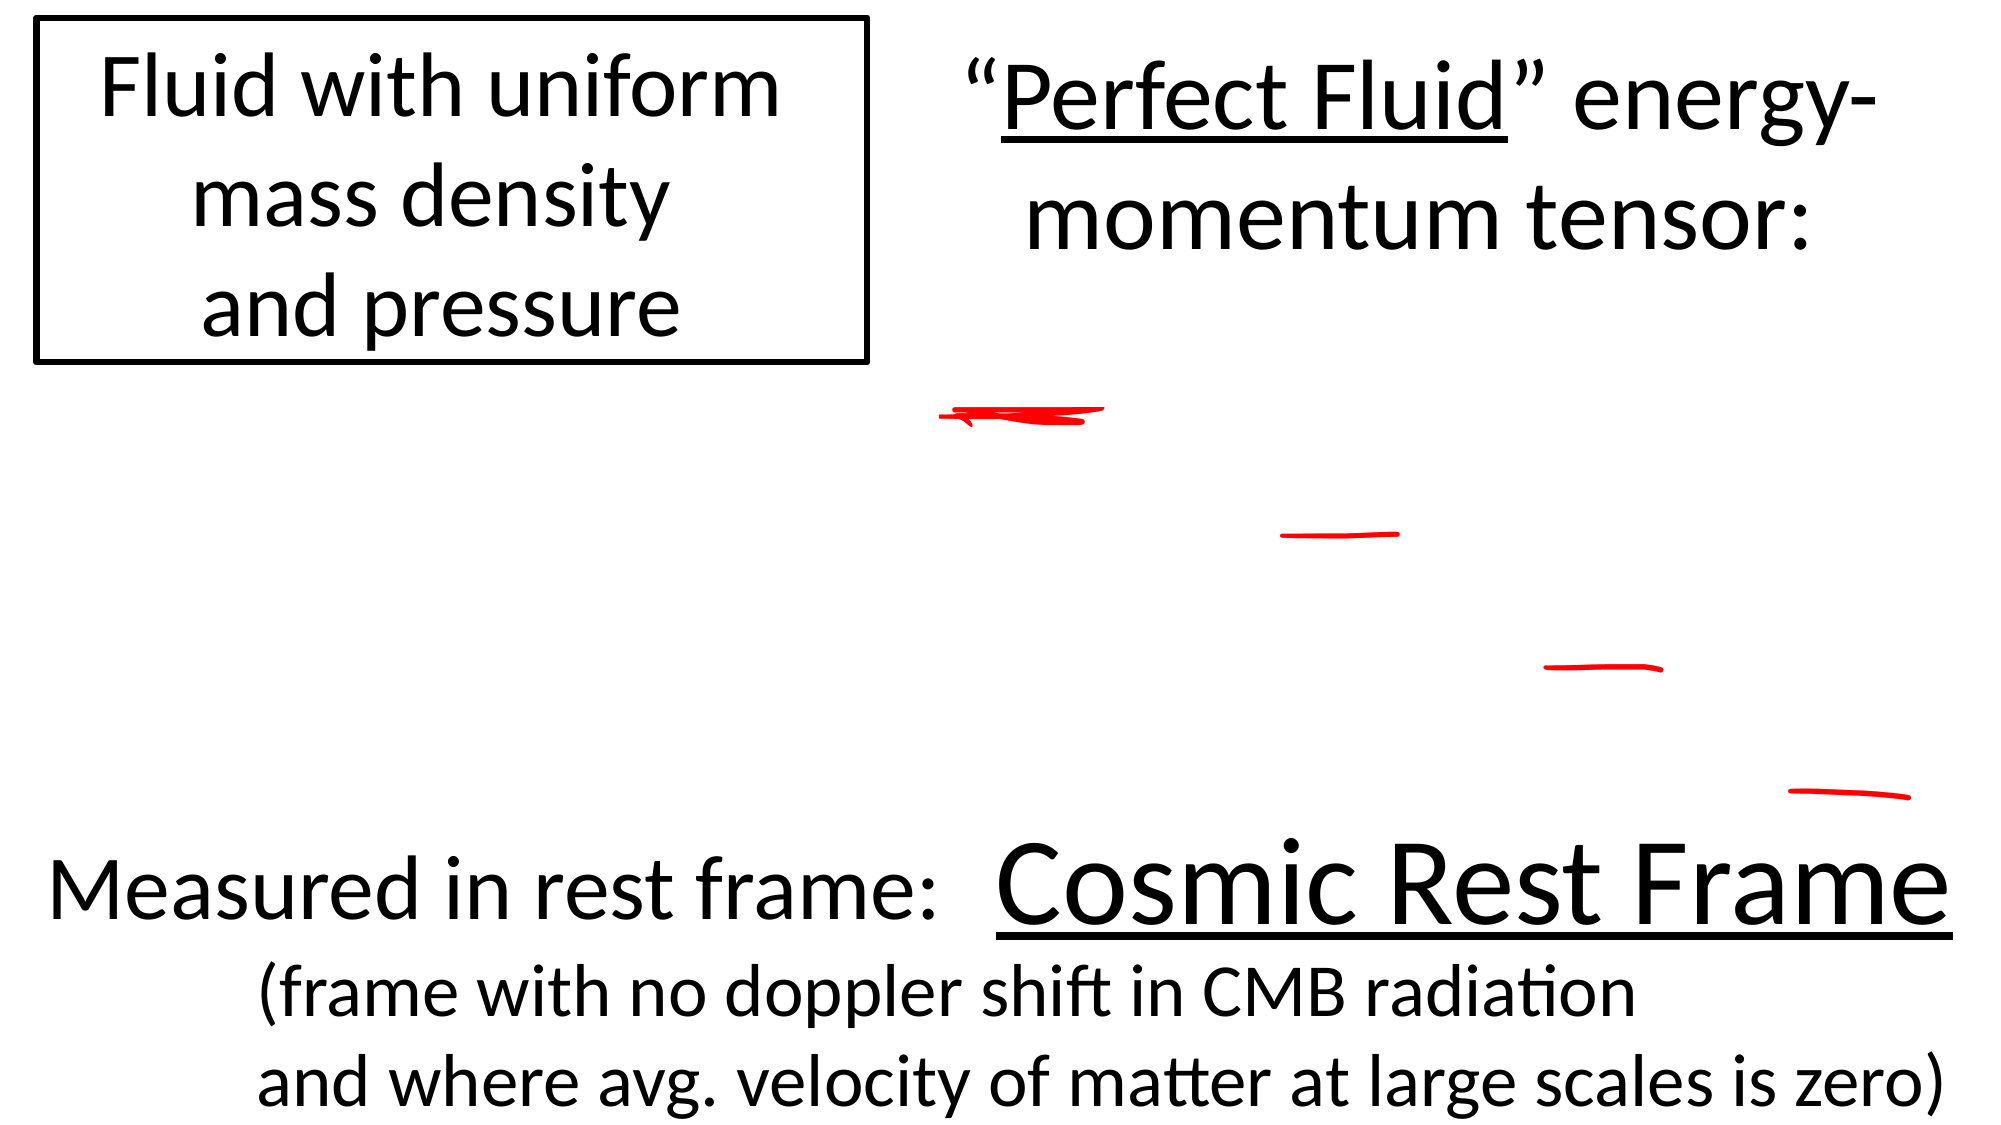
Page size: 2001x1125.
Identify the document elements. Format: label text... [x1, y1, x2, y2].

picture [939, 407, 1920, 809]
text_box (frame with no doppler shift in CMB radiation and where avg. velocity of matter at large scales is zero) [241, 934, 1964, 1125]
text_box Cosmic Rest Frame [981, 791, 1969, 957]
text_box Measured in rest frame: [31, 820, 958, 946]
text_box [36, 17, 1923, 367]
